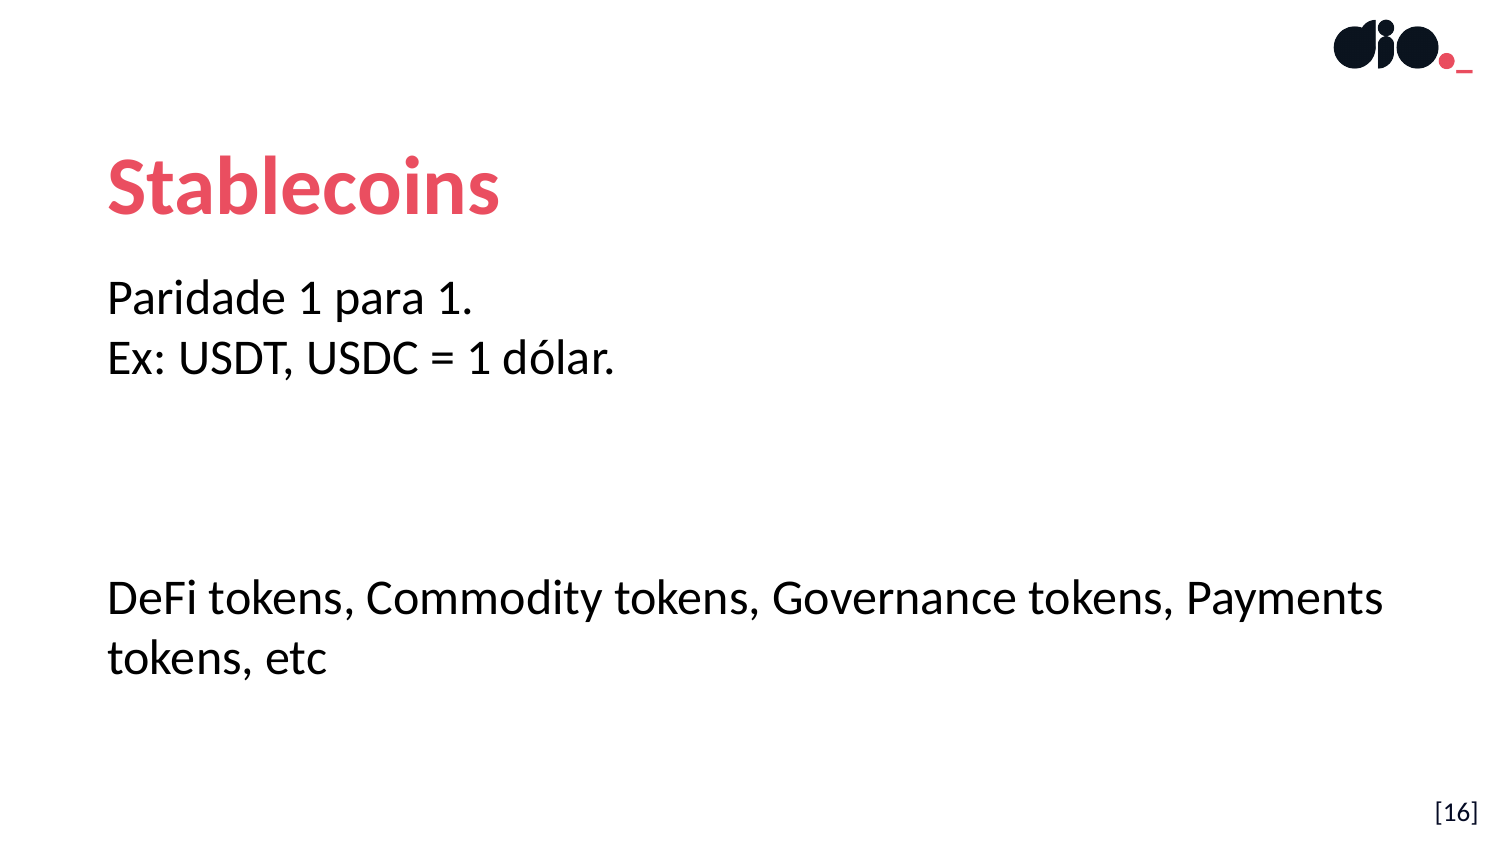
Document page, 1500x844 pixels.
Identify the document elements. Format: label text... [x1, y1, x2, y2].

picture [1333, 19, 1473, 74]
text_box Stablecoins [92, 104, 1408, 243]
text_box Paridade 1 para 1. Ex: USDT, USDC = 1 dólar. DeFi tokens, Commodity tokens, Governance tokens, Payments tokens, etc [92, 257, 1452, 693]
slide_number [16] [1403, 779, 1494, 844]
